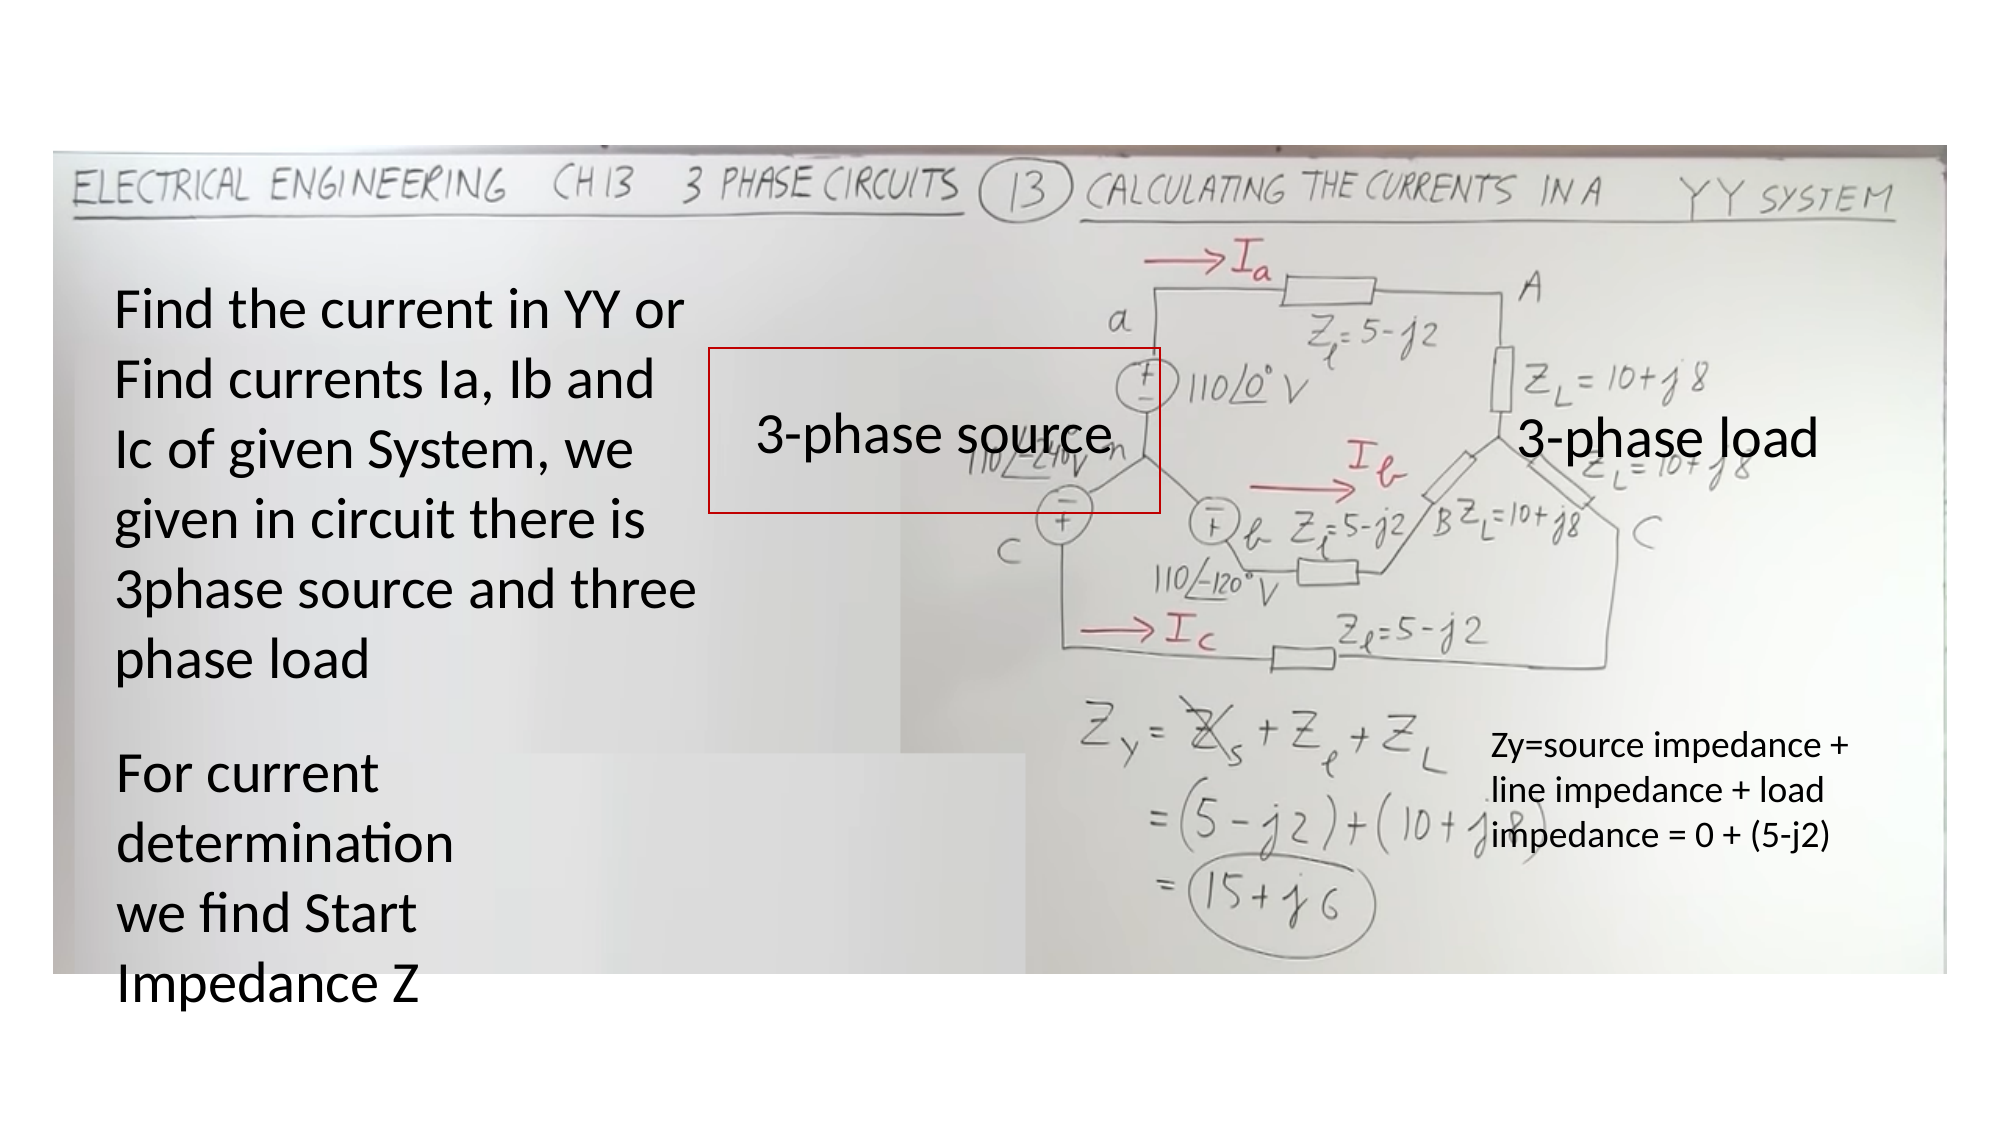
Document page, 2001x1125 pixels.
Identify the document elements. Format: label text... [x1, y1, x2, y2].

text_box For current determination we find Start Impedance Z [101, 974, 504, 1022]
picture [53, 145, 1947, 974]
